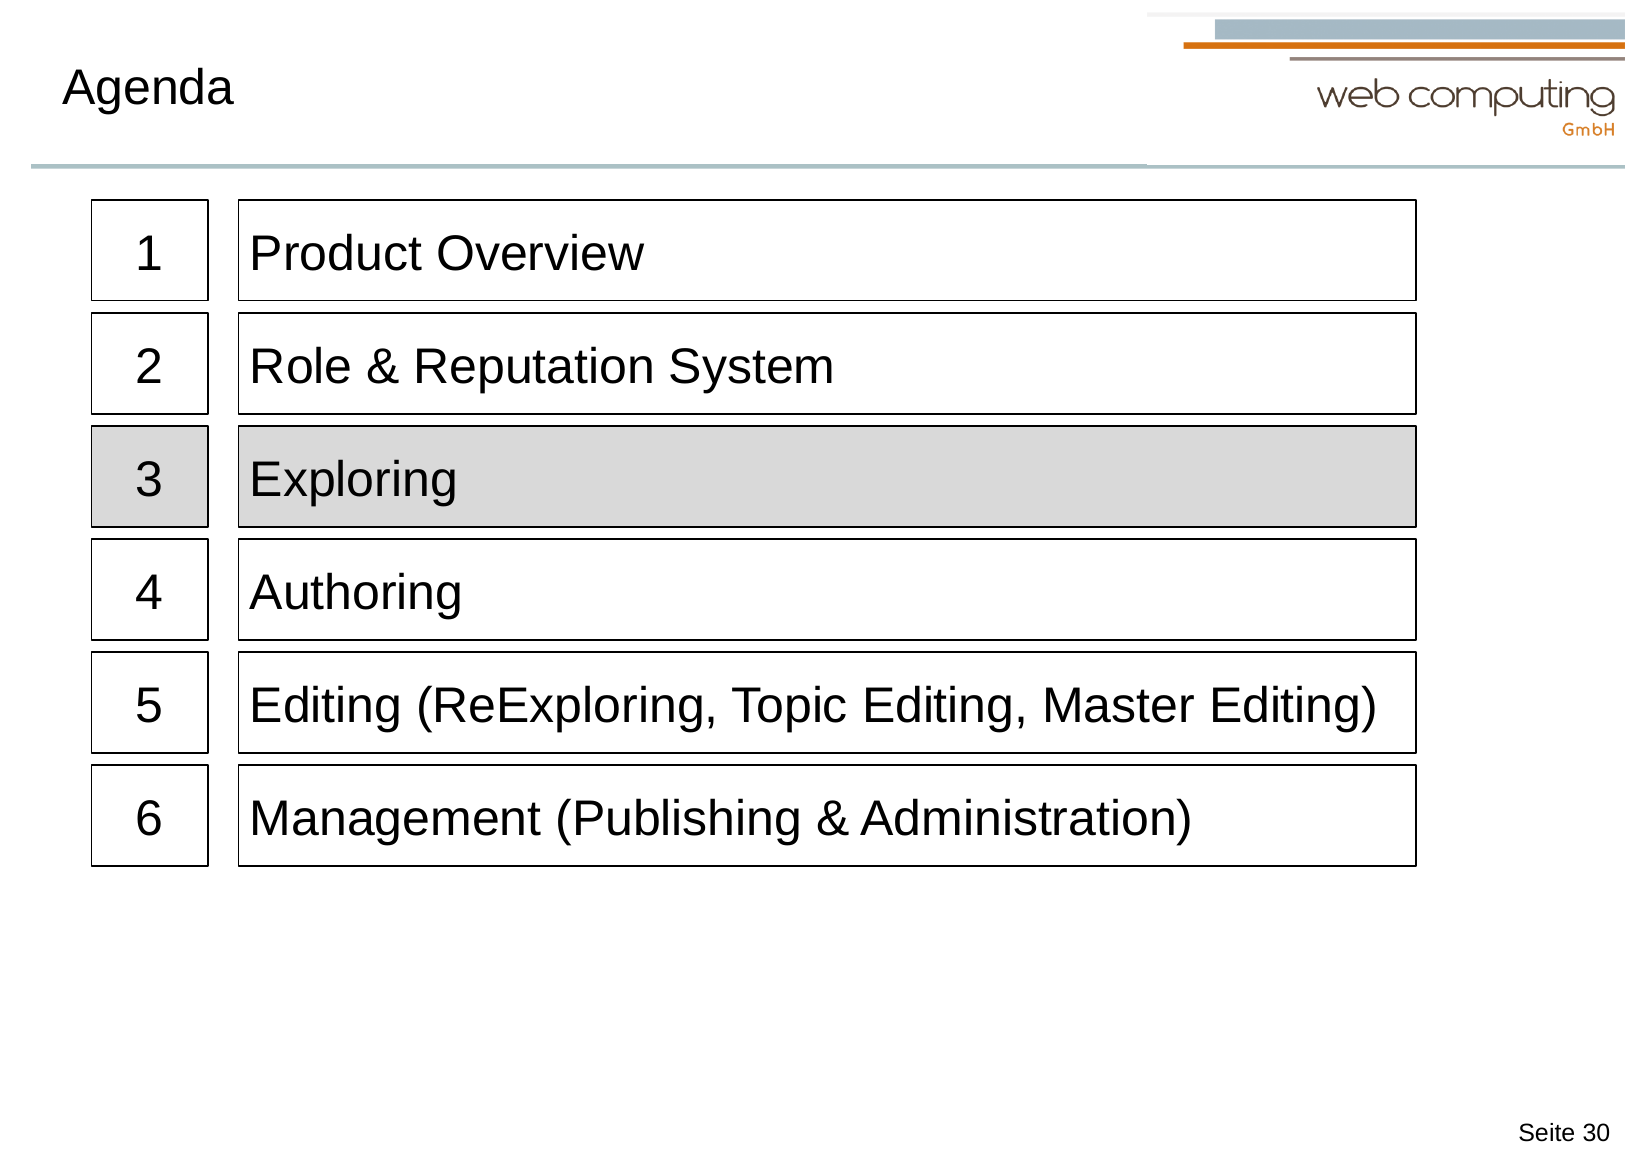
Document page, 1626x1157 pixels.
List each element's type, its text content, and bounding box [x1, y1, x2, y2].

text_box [91, 425, 1417, 528]
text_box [91, 764, 1417, 867]
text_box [91, 312, 1417, 415]
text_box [91, 199, 1417, 301]
title Agenda [47, 26, 1148, 143]
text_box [91, 538, 1417, 641]
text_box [91, 651, 1417, 754]
slide_number Seite 30 [1427, 1108, 1625, 1157]
picture [1147, 5, 1625, 165]
